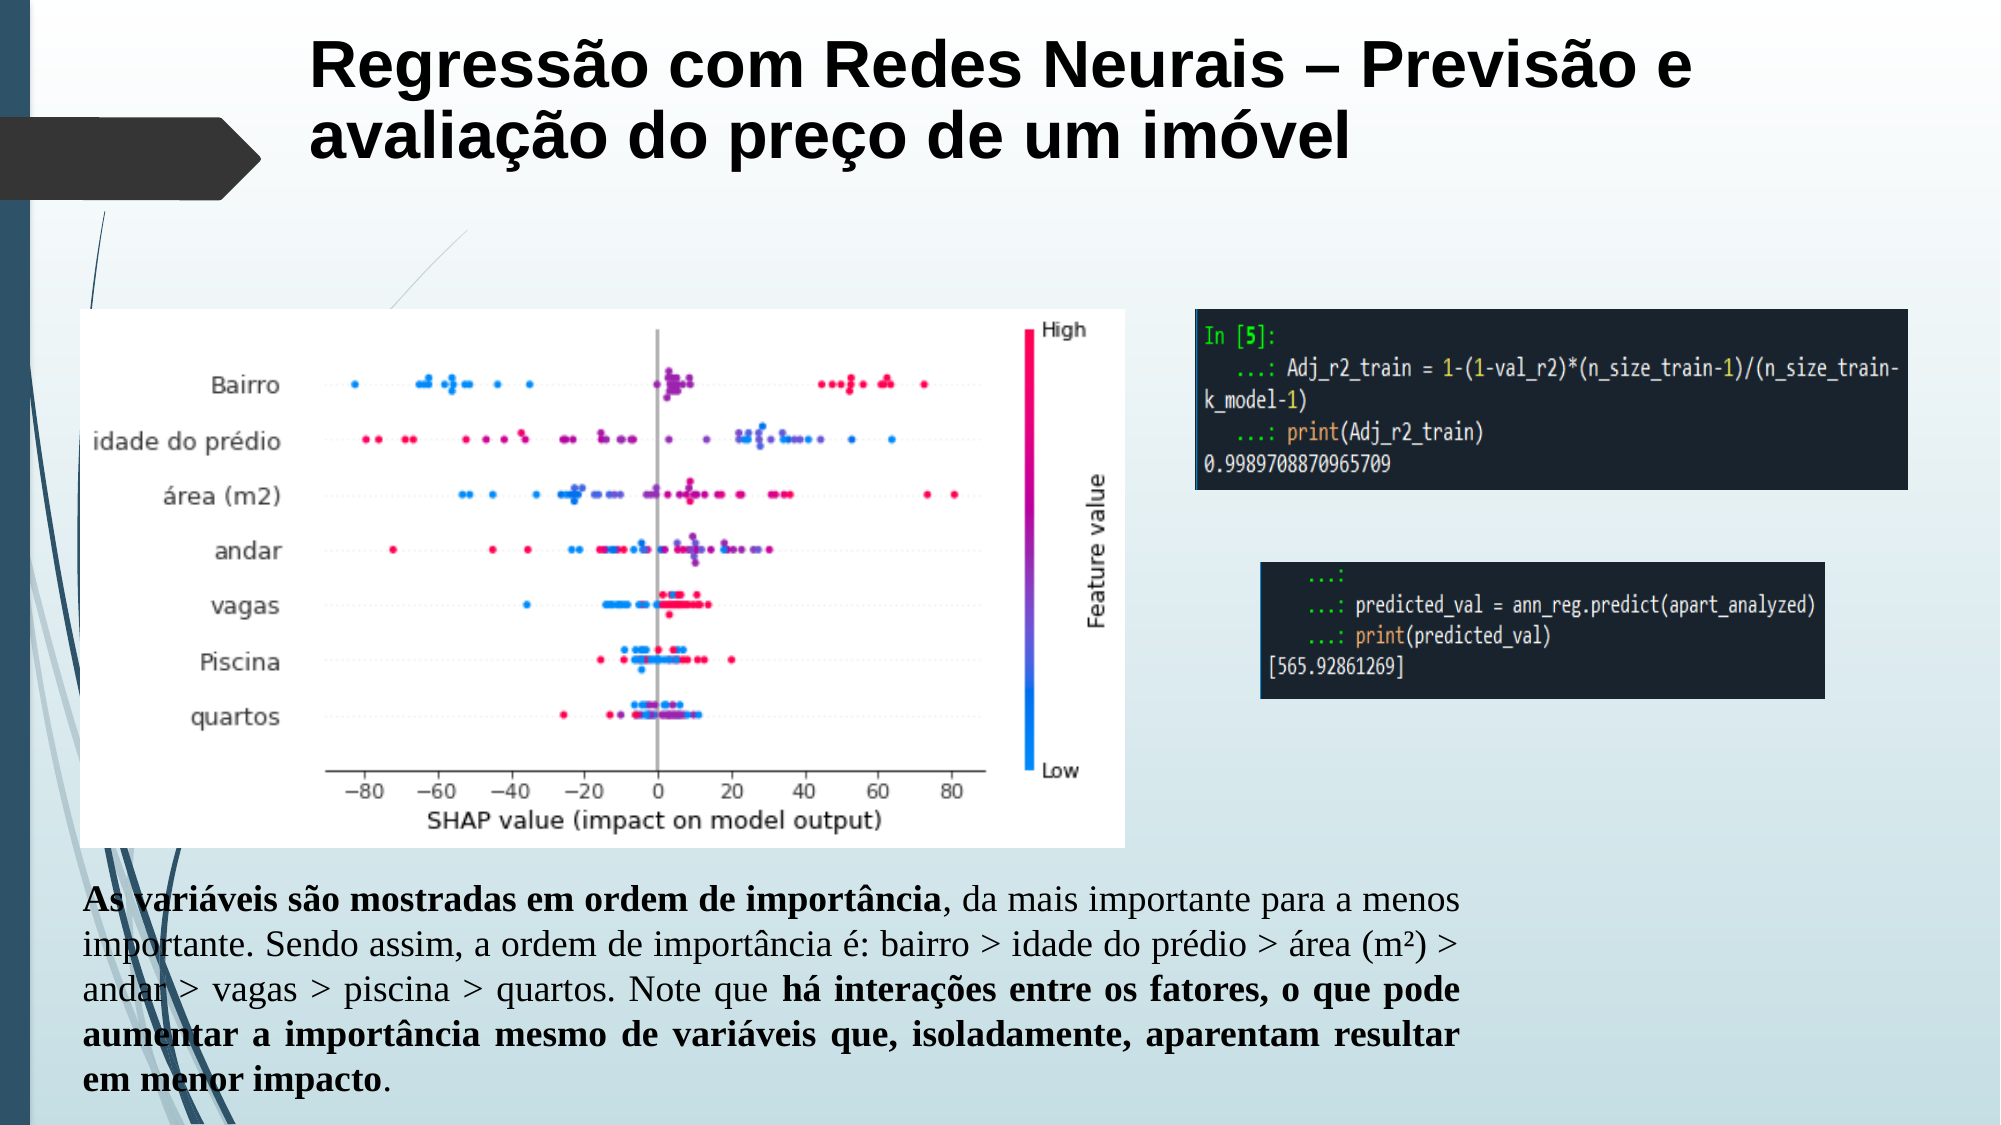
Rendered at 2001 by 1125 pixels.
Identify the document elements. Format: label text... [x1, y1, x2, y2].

picture [1260, 562, 1825, 699]
picture [79, 309, 1125, 848]
text_box As variáveis são mostradas em ordem de importância, da mais importante para a menos importante. Sendo assim, a ordem de importância é: bairro > idade do prédio > área (m²) > andar > vagas > piscina > quartos. Note que há interações entre os fatores, o que pode aumentar a importância mesmo de variáveis que, isoladamente, aparentam resultar em menor impacto. [68, 866, 1476, 1106]
text_box Regressão com Redes Neurais – Previsão e avaliação do preço de um imóvel [294, 0, 1908, 211]
picture [1195, 309, 1908, 490]
